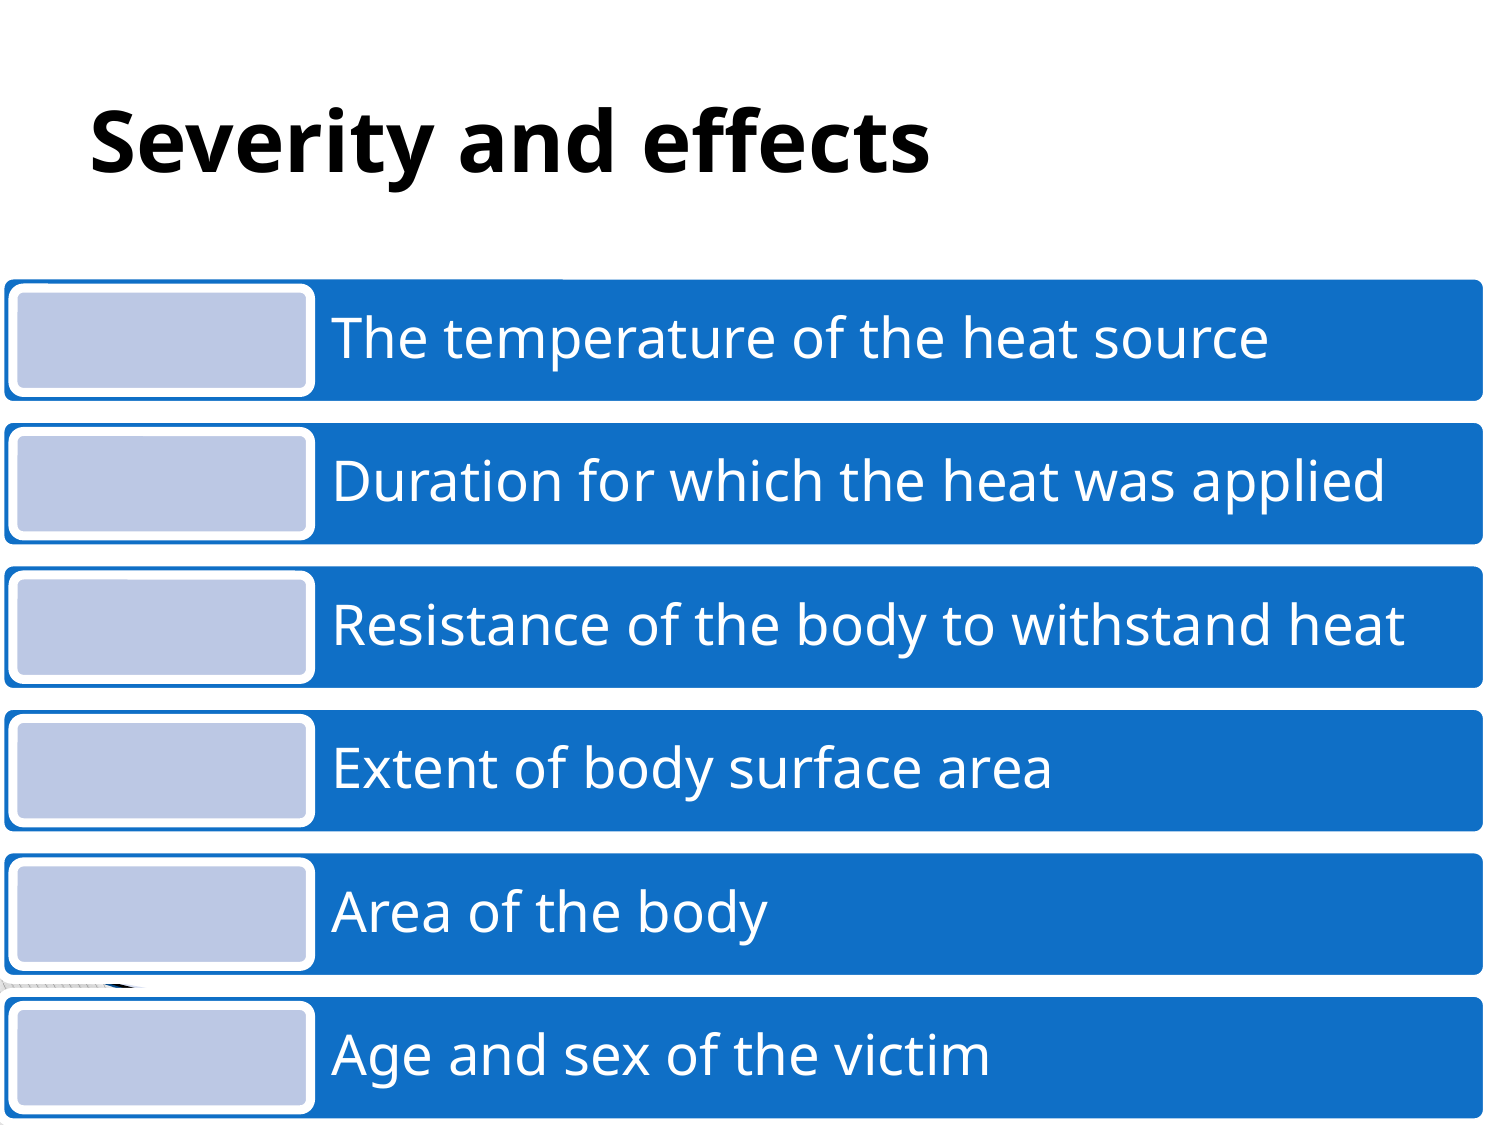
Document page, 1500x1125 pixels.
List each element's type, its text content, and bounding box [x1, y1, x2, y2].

title Severity and effects [75, 45, 1425, 233]
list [0, 274, 1488, 1124]
